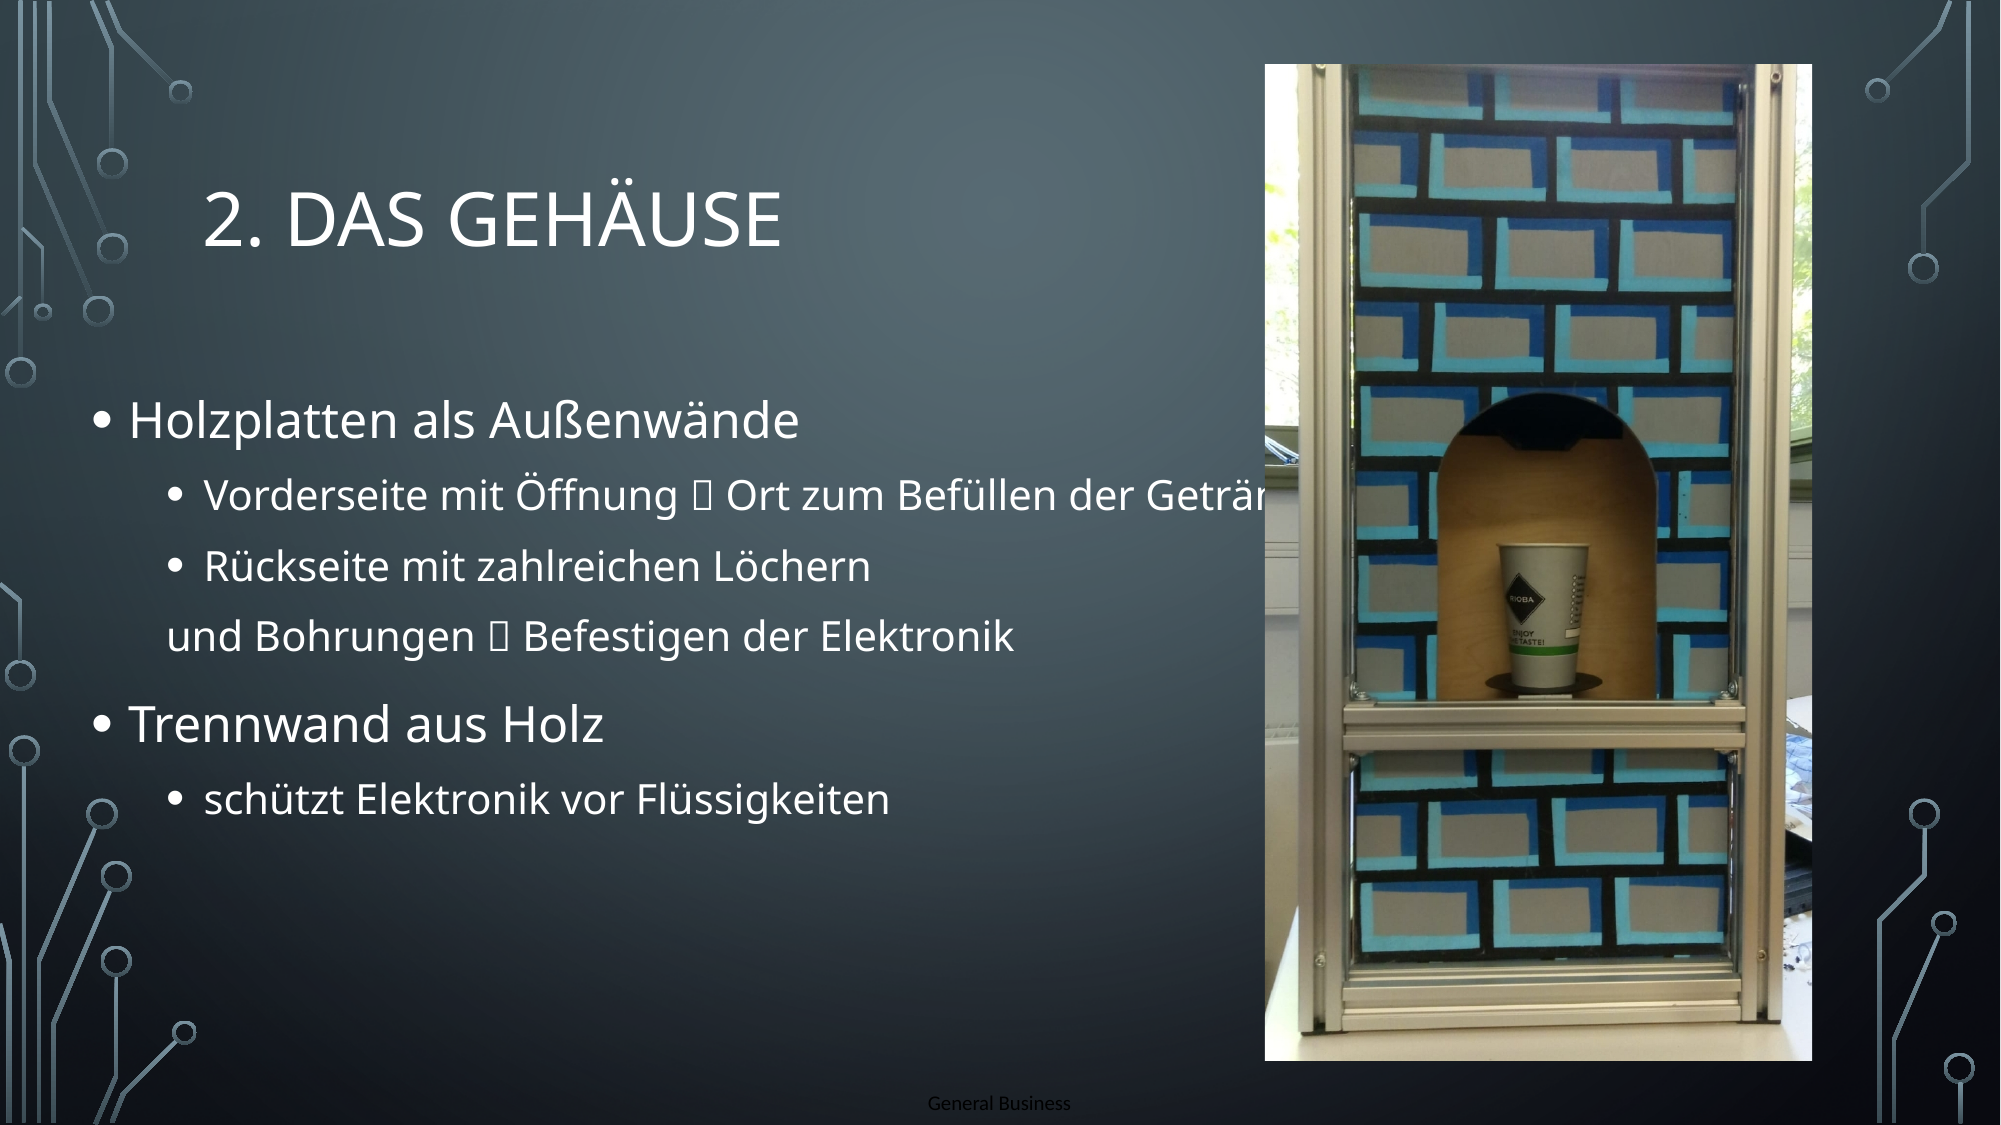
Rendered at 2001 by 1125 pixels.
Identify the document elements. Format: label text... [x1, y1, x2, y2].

picture [1264, 64, 1813, 1061]
list Holzplatten als Außenwände Vorderseite mit Öffnung  Ort zum Befüllen der Getränke Rückseite mit zahlreichen Löchern und Bohrungen  Befestigen der Elektronik Trennwand aus Holz schützt Elektronik vor Flüssigkeiten [76, 369, 1264, 950]
title 2. Das Gehäuse [187, 101, 1264, 344]
